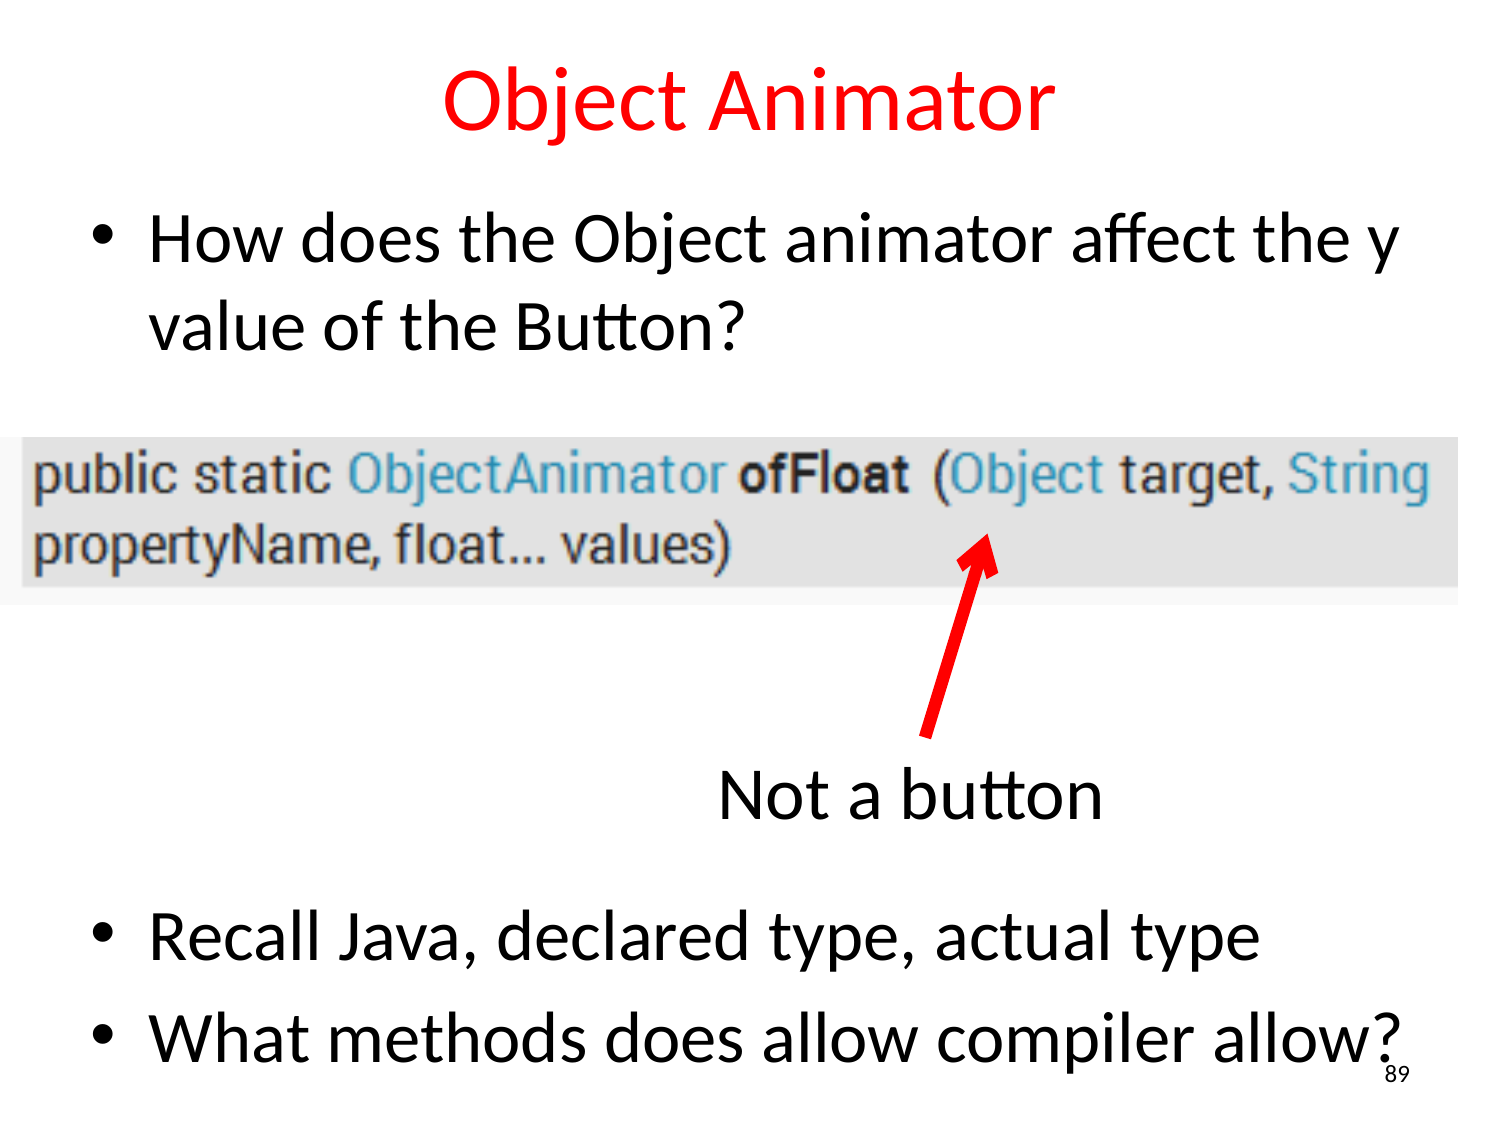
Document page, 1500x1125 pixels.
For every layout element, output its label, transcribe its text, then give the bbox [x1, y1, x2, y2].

title Object Animator [75, 0, 1425, 182]
text_box Not a button [702, 737, 1120, 843]
picture [0, 437, 1459, 605]
list How does the Object animator affect the y value of the Button? Recall Java, declared type, actual type What methods does allow compiler allow? [75, 614, 1425, 1100]
list How does the Object animator affect the y value of the Button? Recall Java, declared type, actual type What methods does allow compiler allow? [75, 182, 1425, 435]
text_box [924, 533, 988, 738]
slide_number 89 [1074, 1042, 1425, 1103]
